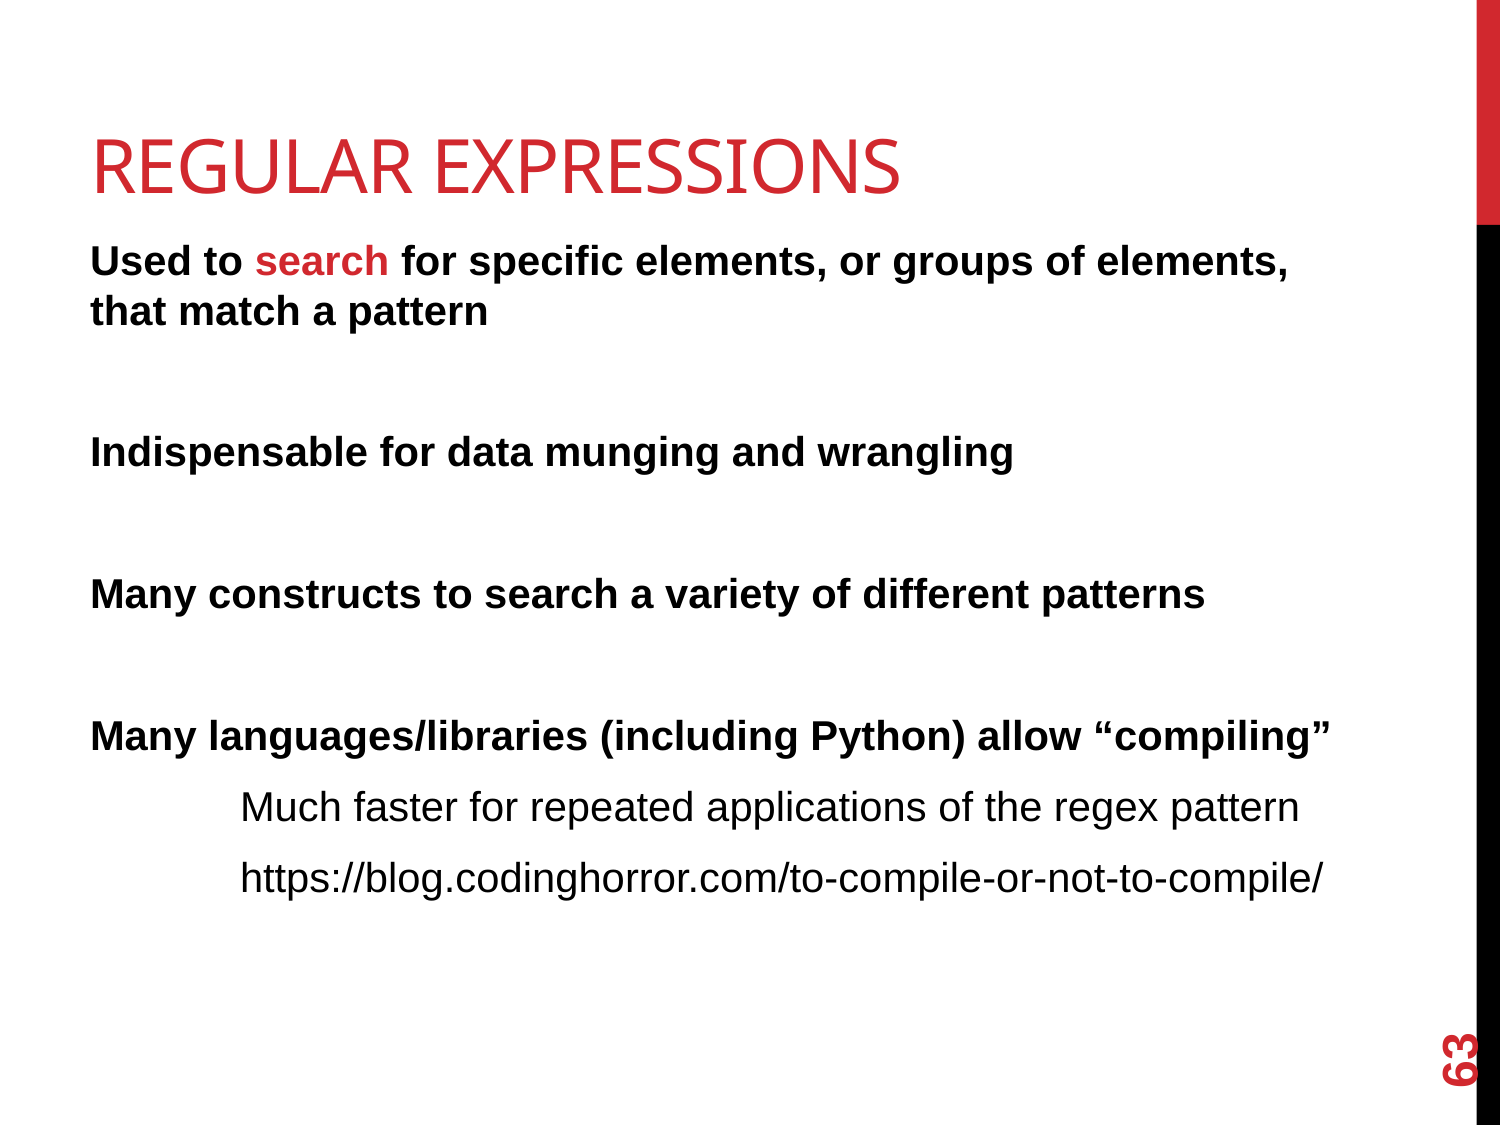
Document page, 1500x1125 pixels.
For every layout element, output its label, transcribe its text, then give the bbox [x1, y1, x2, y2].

title Regular Expressions [75, 64, 1178, 217]
slide_number 63 [1427, 887, 1488, 1104]
list Used to search for specific elements, or groups of elements, that match a pattern Indispensable for data munging and wrangling Many constructs to search a variety of different patterns Many languages/libraries (including Python) allow “compiling” Much faster for repeated applications of the regex pattern https://blog.codinghorror.com/to-compile-or-not-to-compile/ [75, 226, 1387, 1053]
